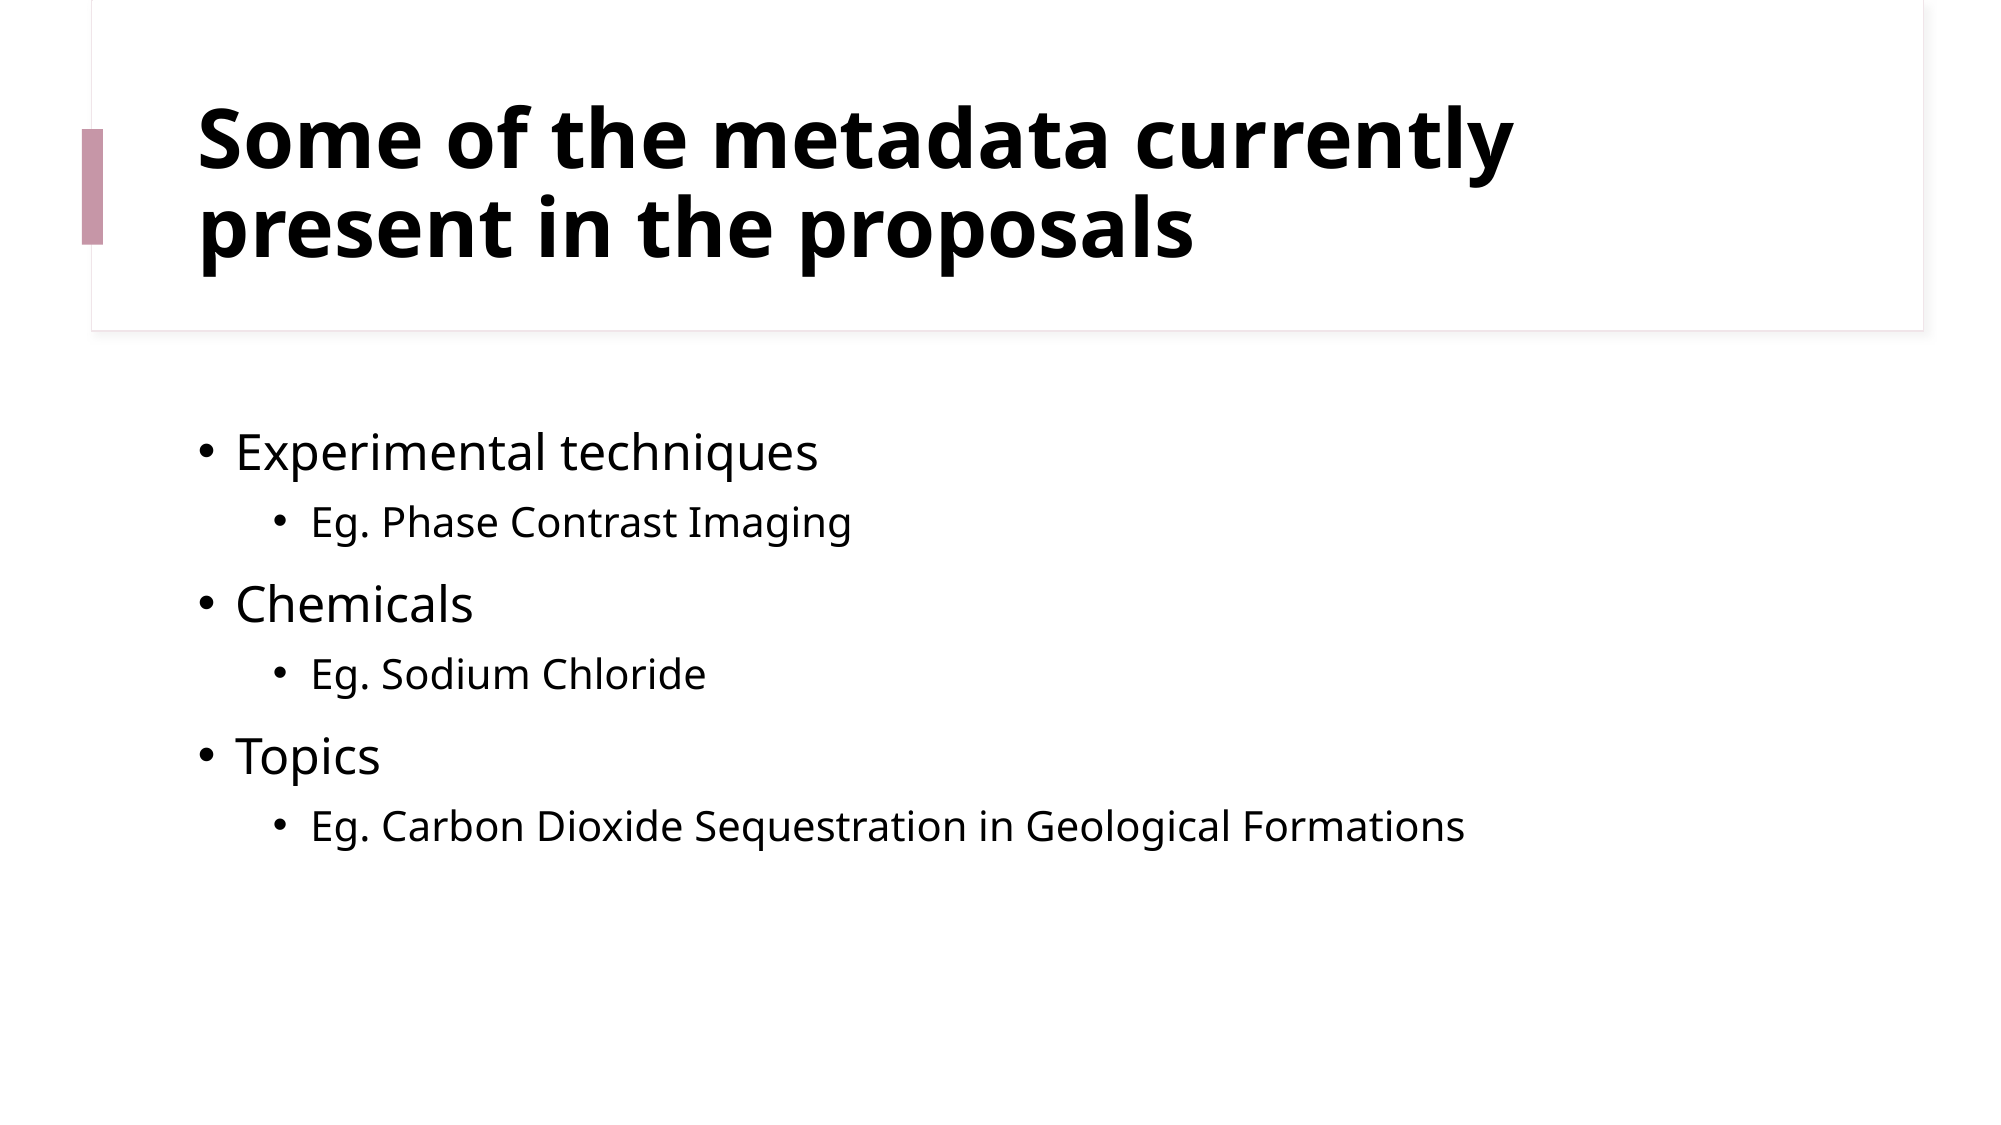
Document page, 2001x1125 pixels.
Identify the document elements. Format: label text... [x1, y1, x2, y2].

list Experimental techniques Eg. Phase Contrast Imaging Chemicals Eg. Sodium Chloride Topics Eg. Carbon Dioxide Sequestration in Geological Formations [183, 406, 1851, 1013]
title Some of the metadata currently present in the proposals​ [183, 90, 1851, 284]
